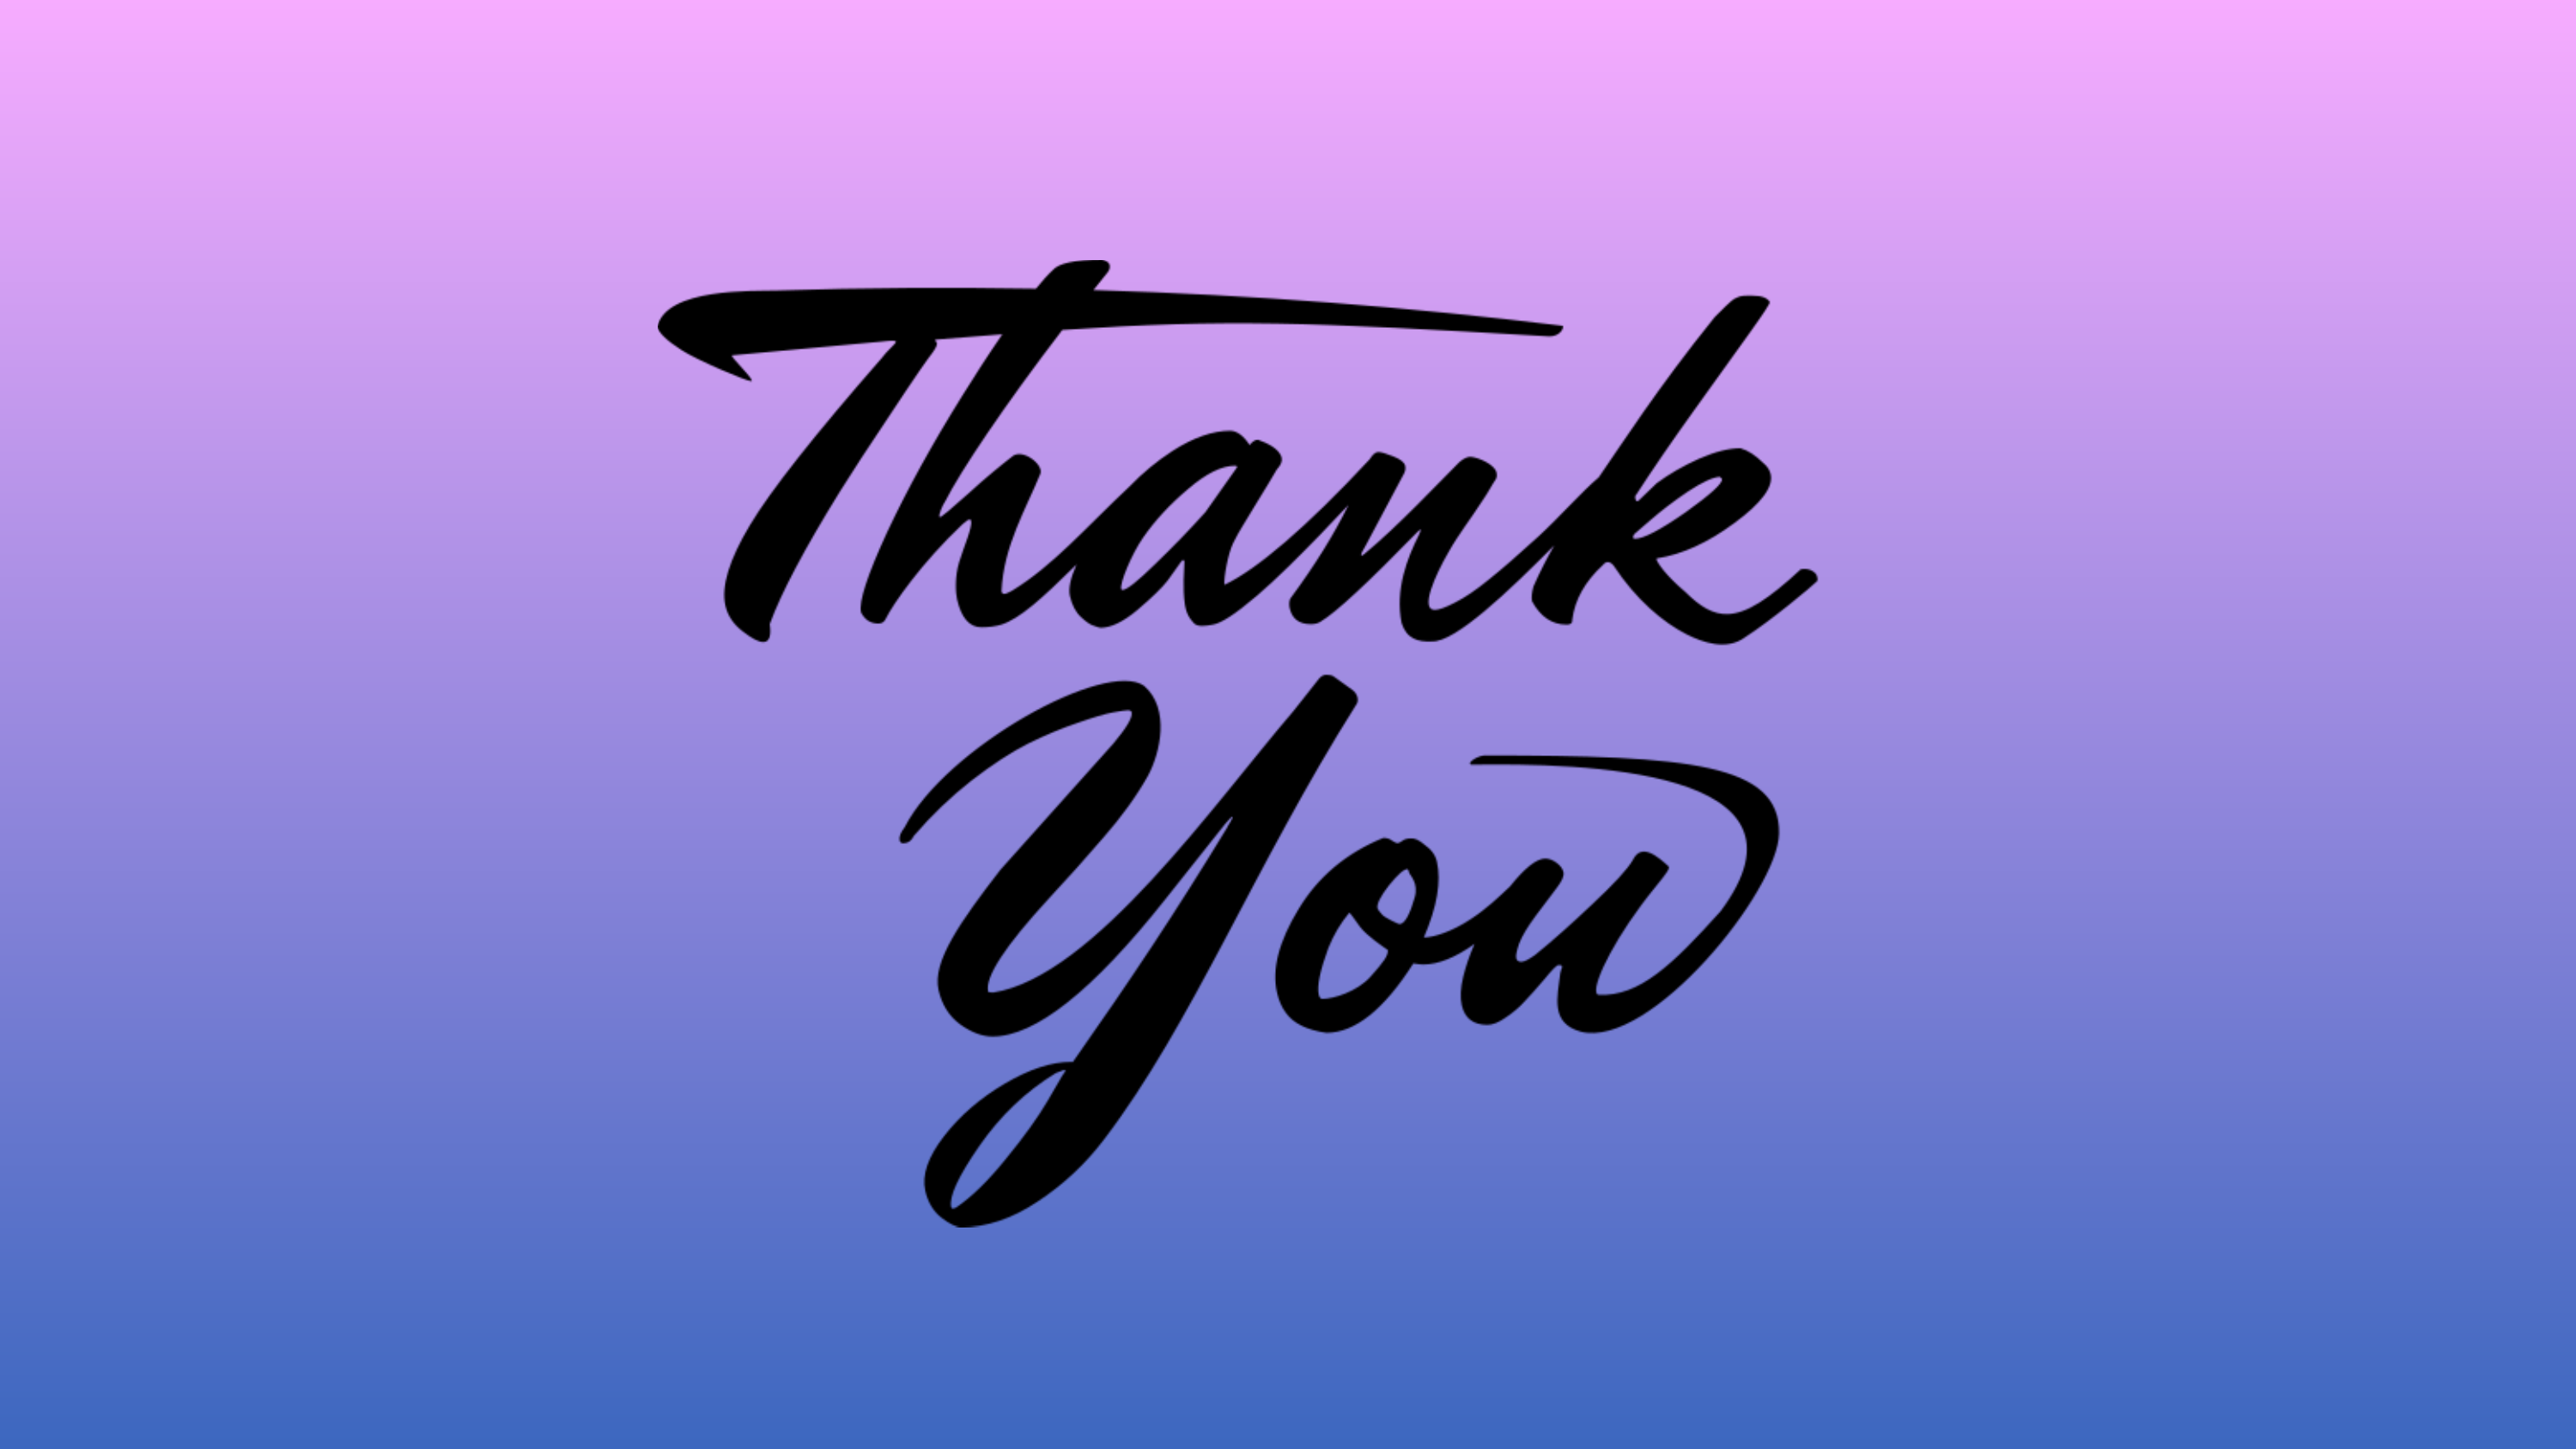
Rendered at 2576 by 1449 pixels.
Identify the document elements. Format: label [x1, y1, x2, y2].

text_box [658, 260, 1828, 1228]
